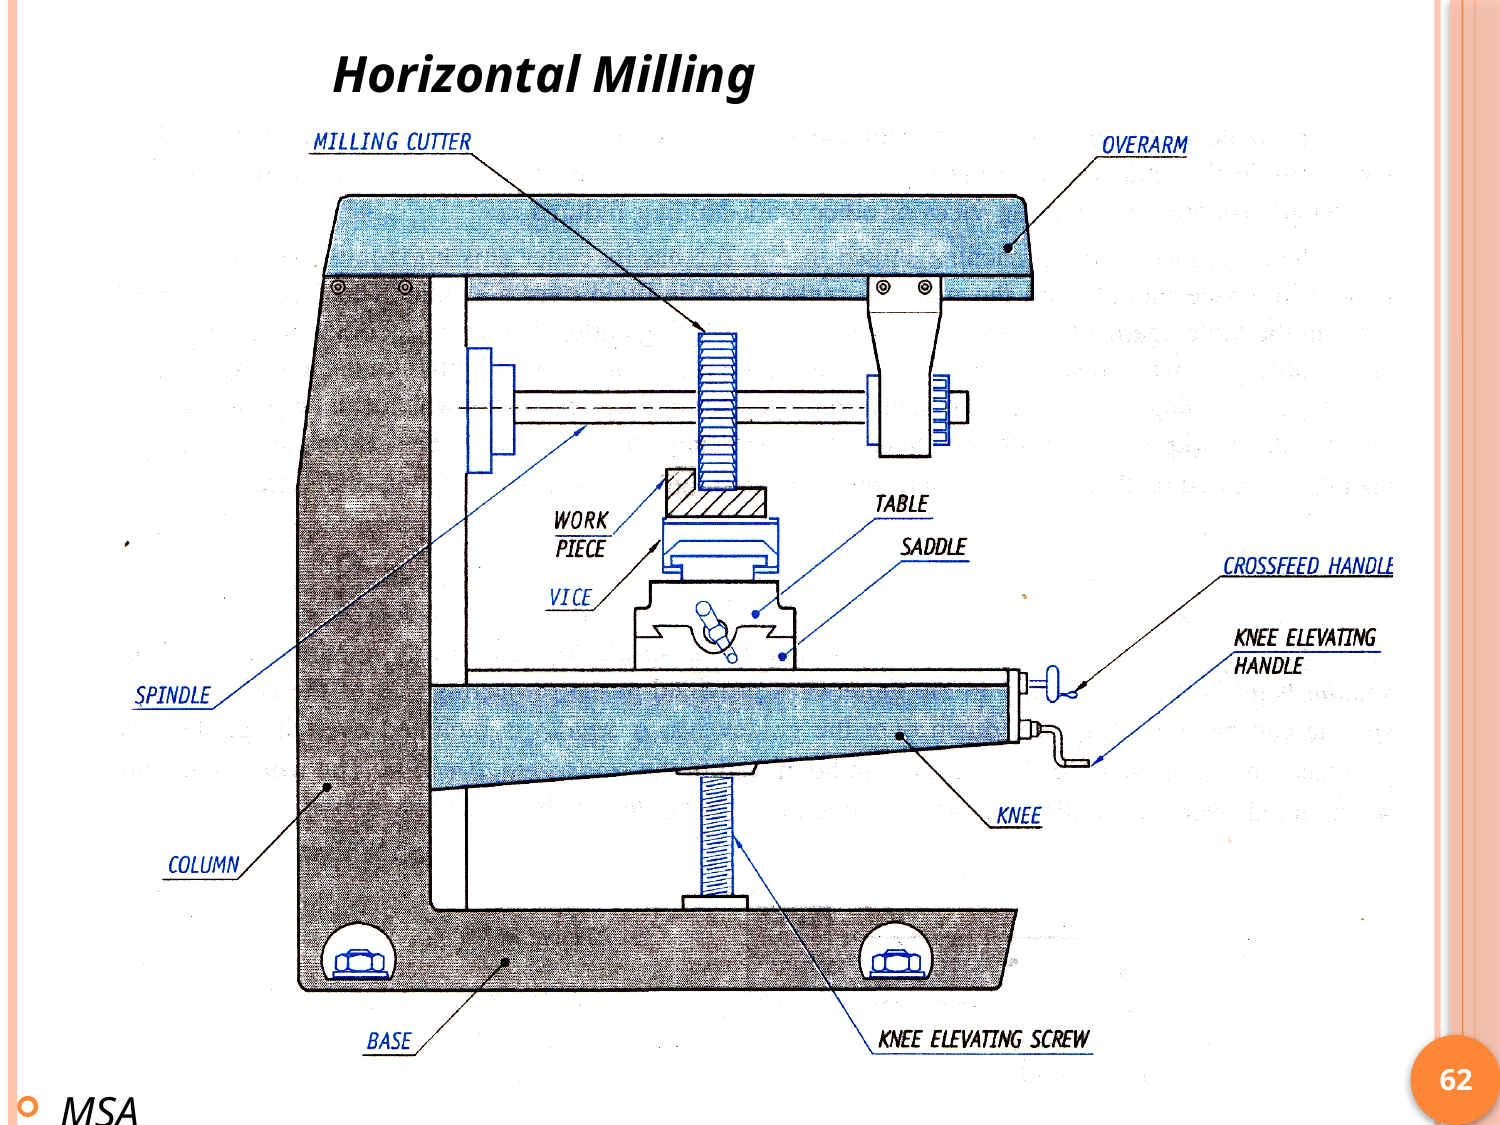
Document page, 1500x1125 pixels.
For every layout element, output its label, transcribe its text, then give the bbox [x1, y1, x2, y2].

slide_number 62 [1406, 1038, 1500, 1124]
text_box Horizontal Milling [46, 35, 1055, 110]
picture [116, 116, 1393, 1084]
